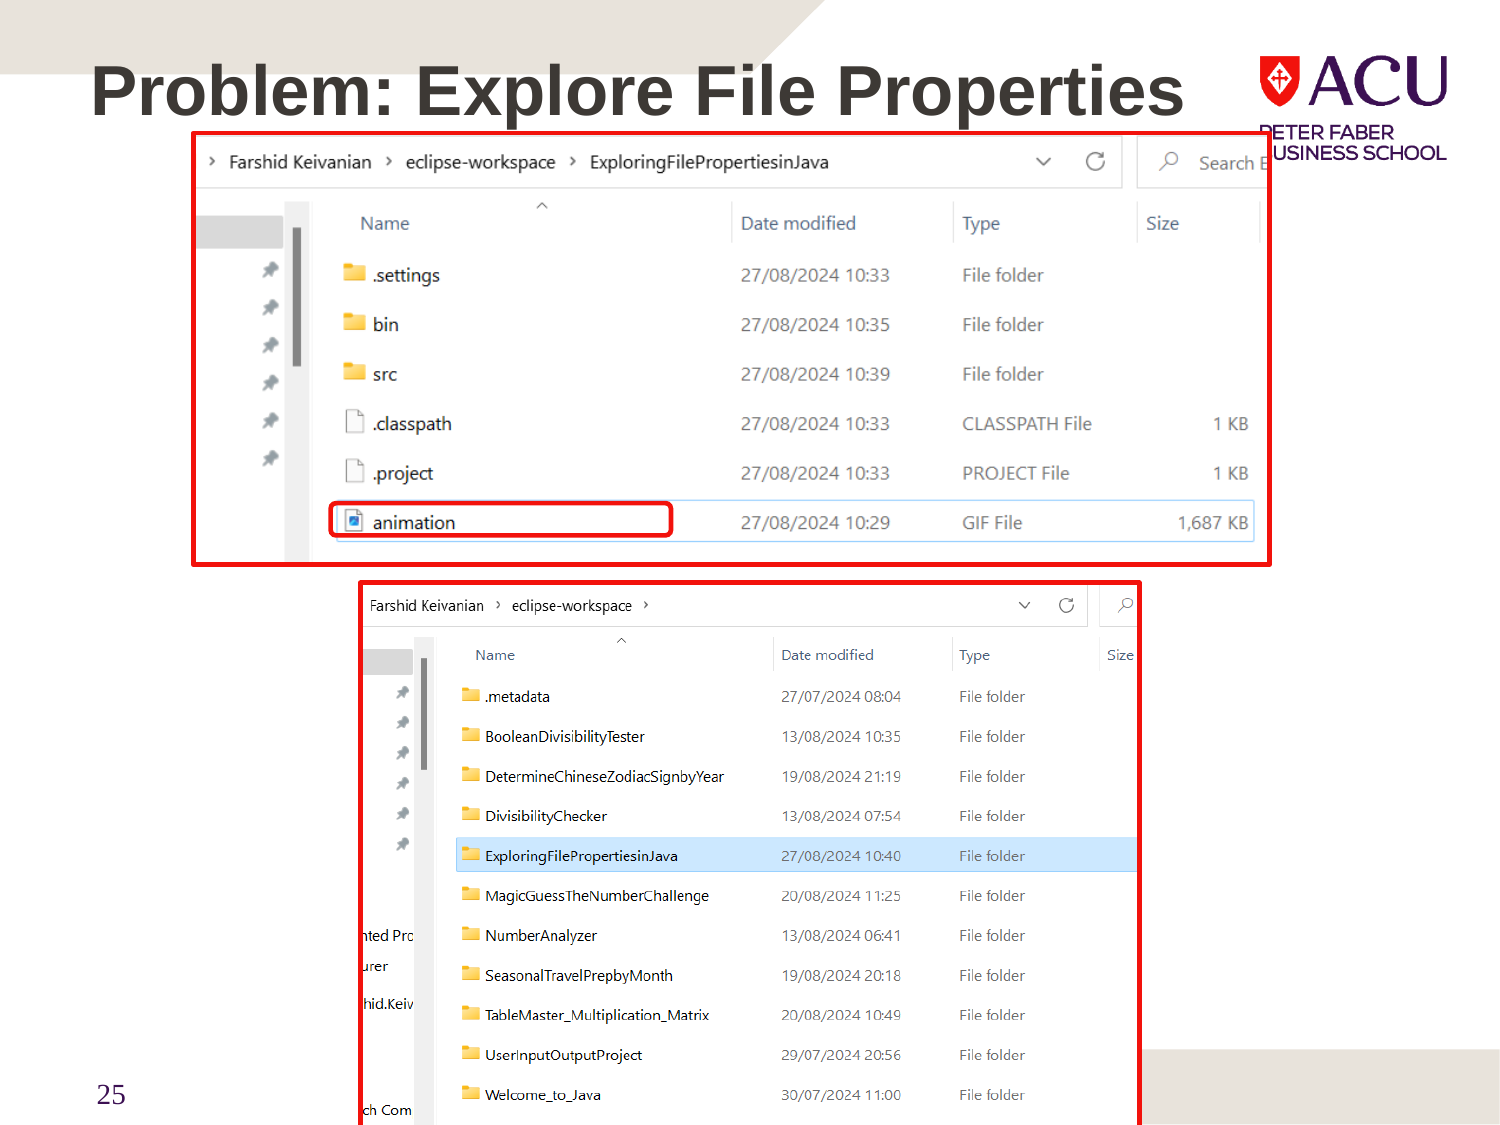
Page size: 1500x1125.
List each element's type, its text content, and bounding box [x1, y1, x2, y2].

picture [1272, 41, 1466, 175]
picture [362, 585, 1138, 1125]
title Problem: Explore File Properties [75, 37, 1388, 138]
slide_number 25 [81, 1068, 156, 1109]
picture [195, 135, 1267, 563]
